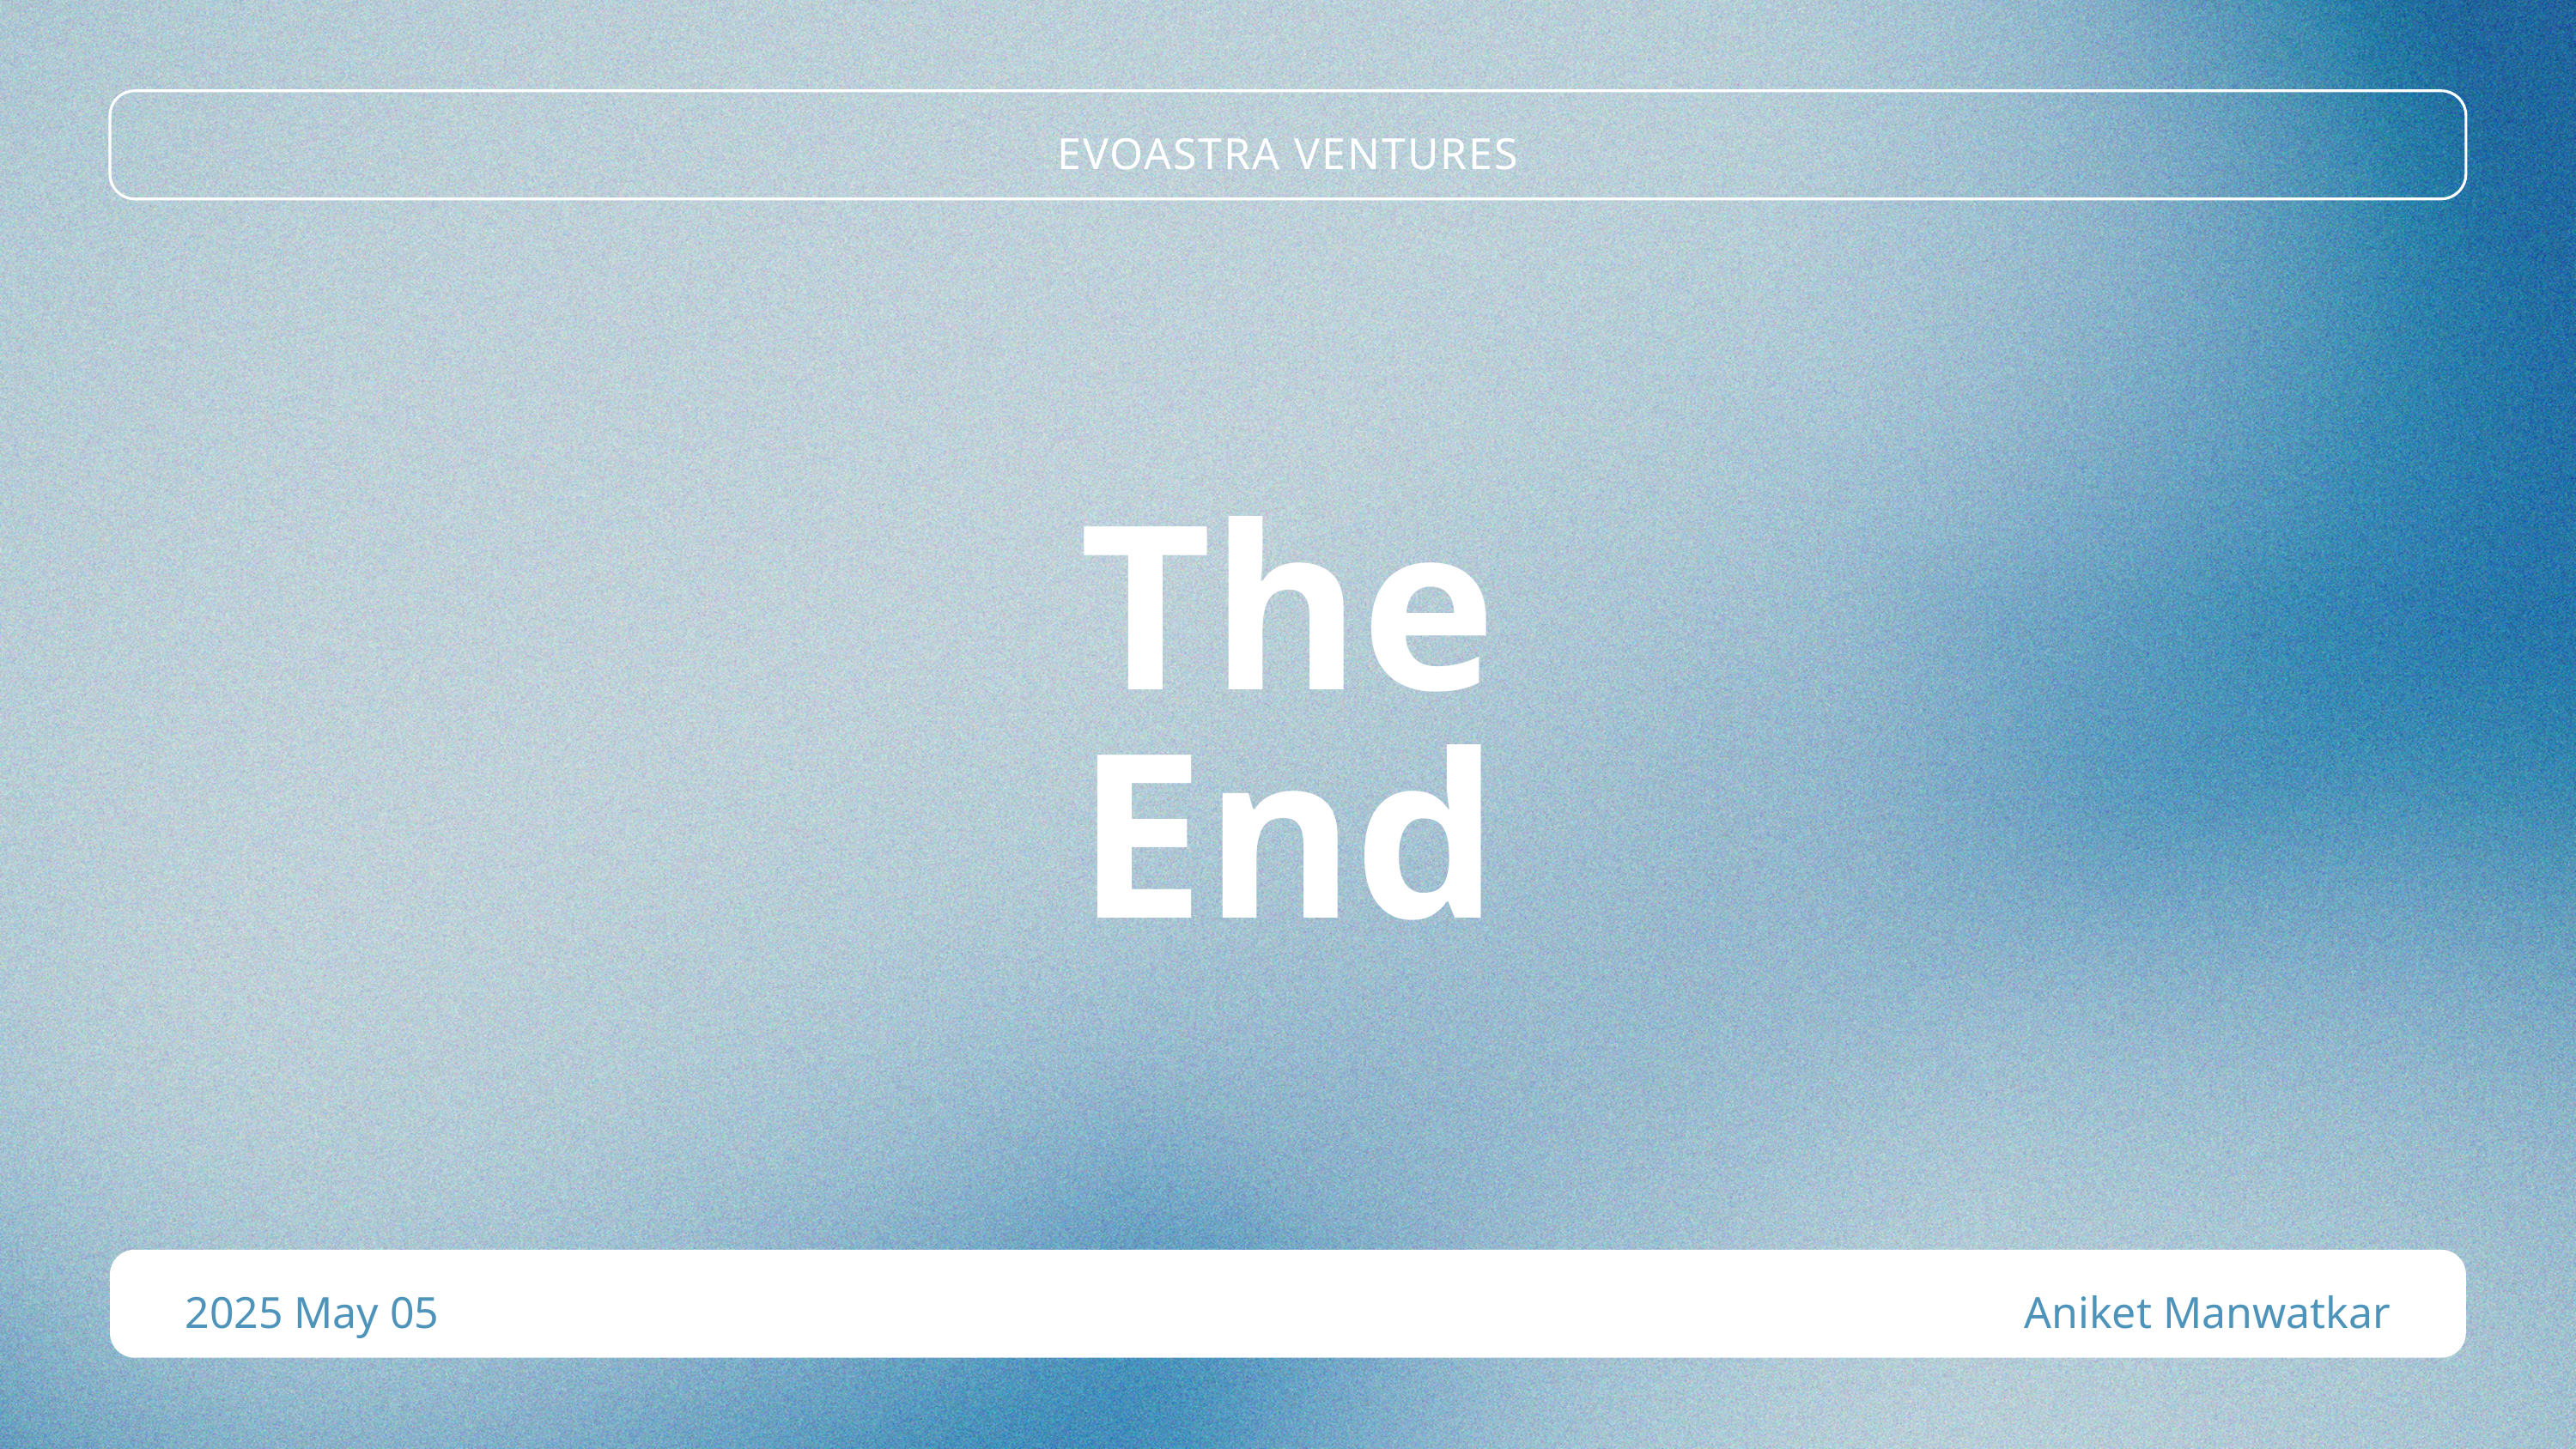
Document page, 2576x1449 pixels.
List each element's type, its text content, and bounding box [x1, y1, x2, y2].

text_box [109, 90, 2467, 199]
text_box The End [899, 506, 1677, 964]
text_box [0, 0, 2576, 1449]
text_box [109, 1249, 2467, 1358]
